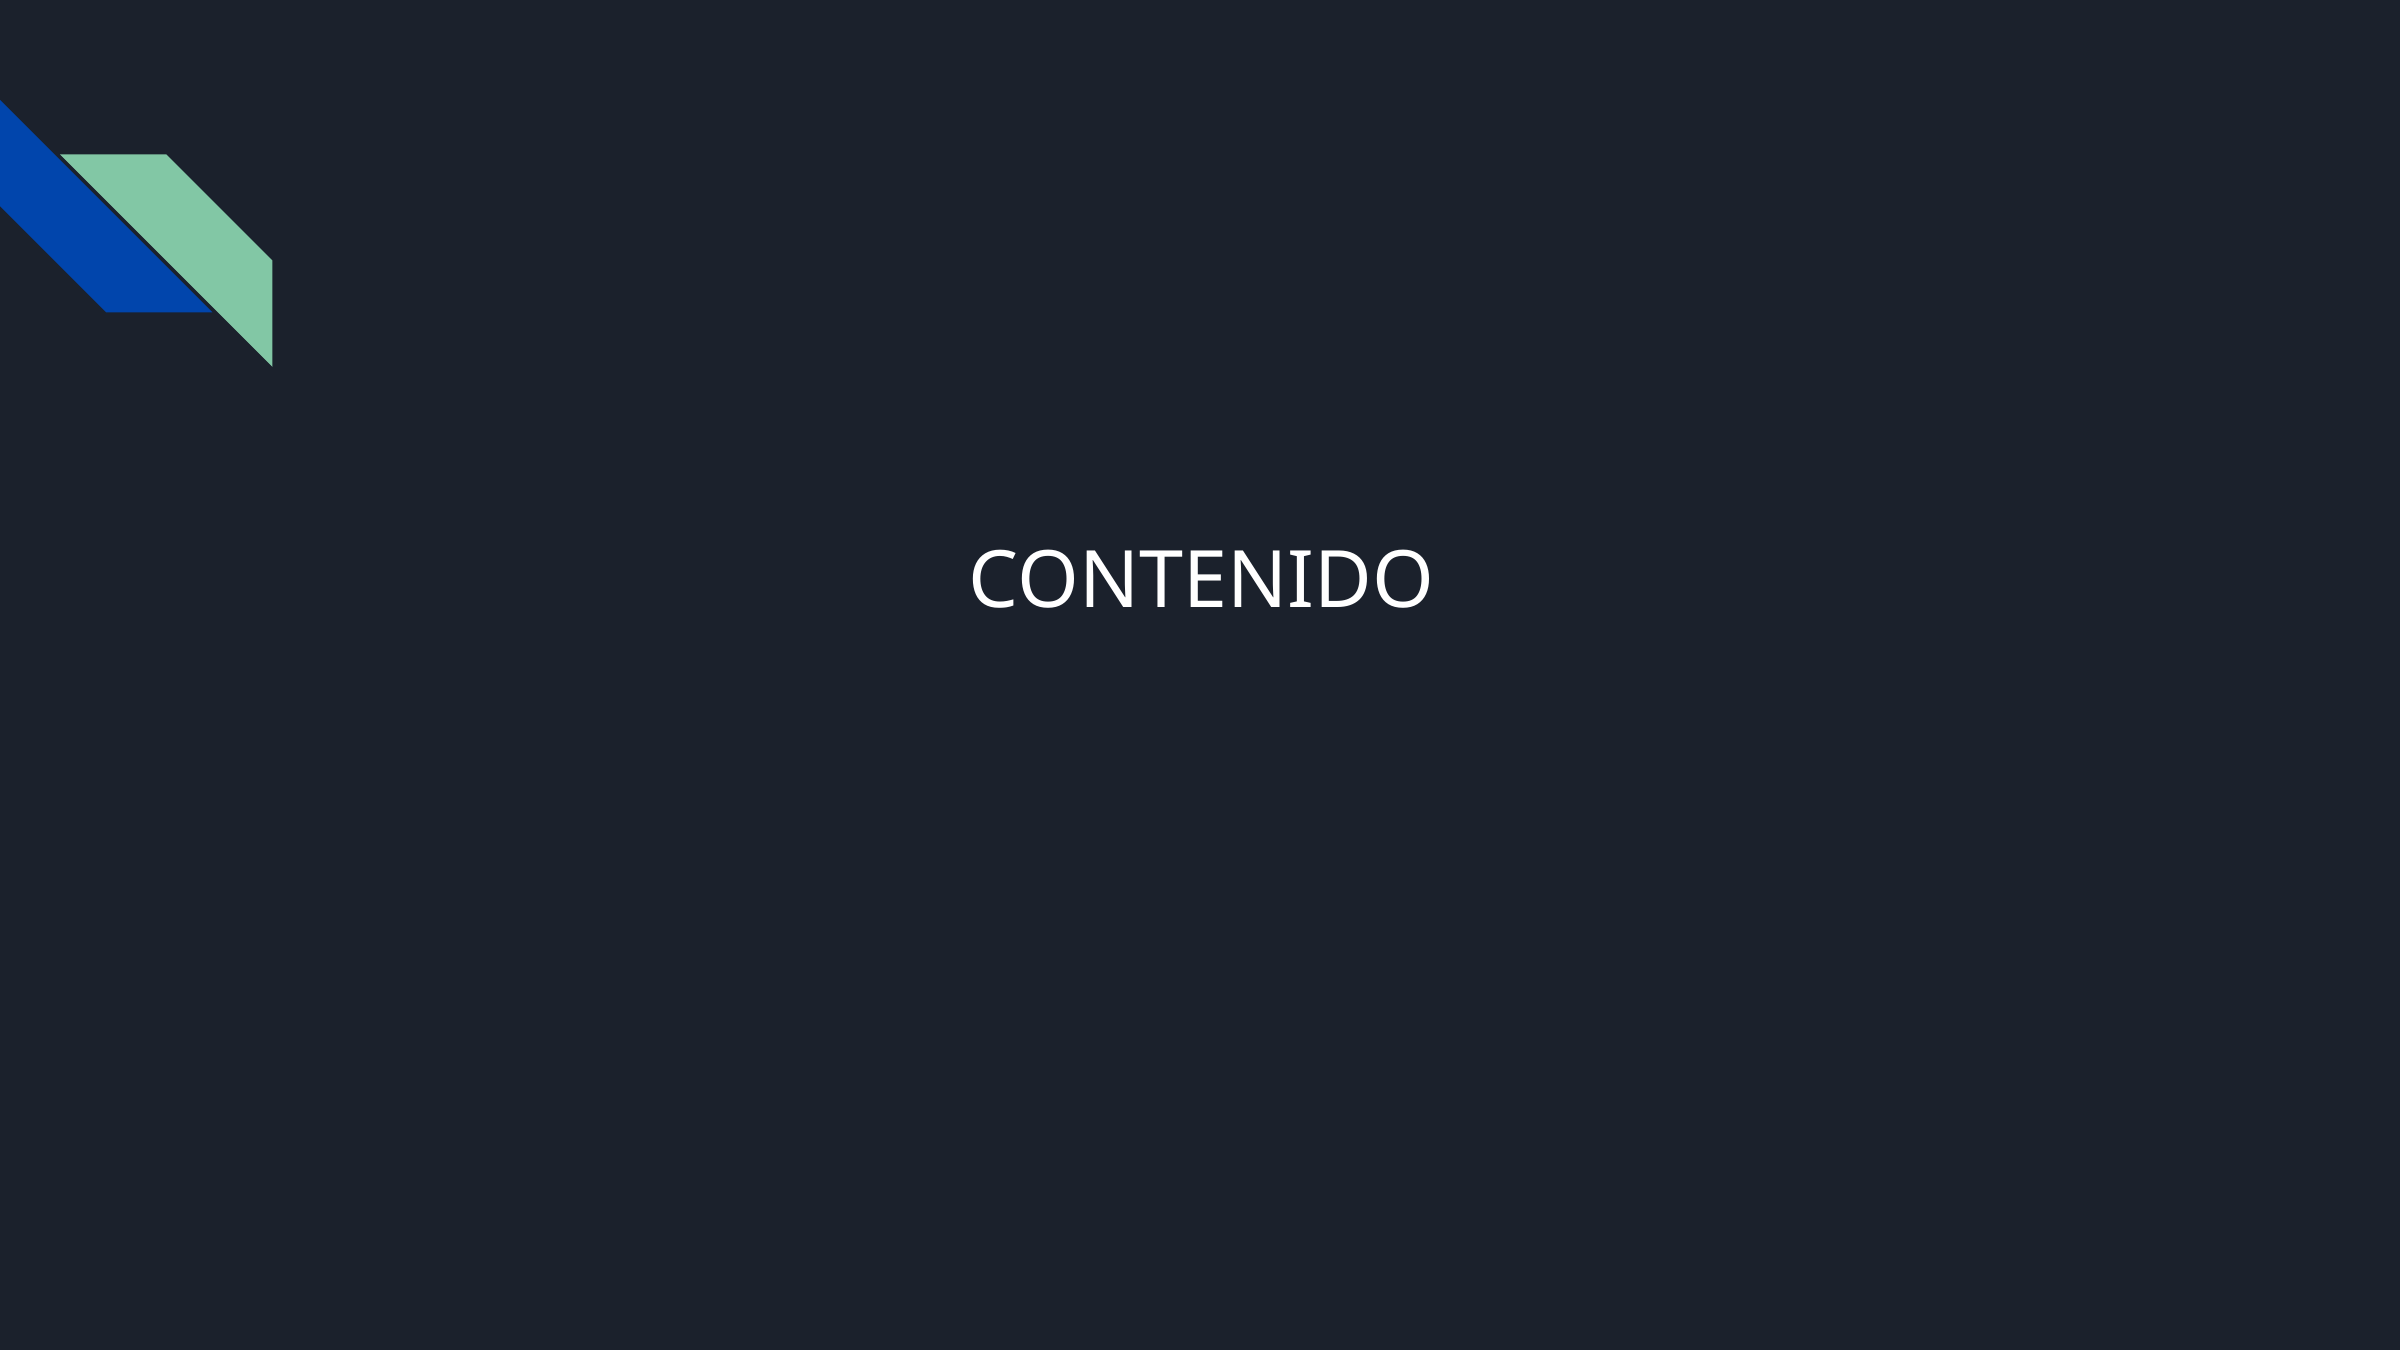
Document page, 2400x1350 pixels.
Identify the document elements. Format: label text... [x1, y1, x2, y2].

title CONTENIDO [944, 504, 1615, 745]
